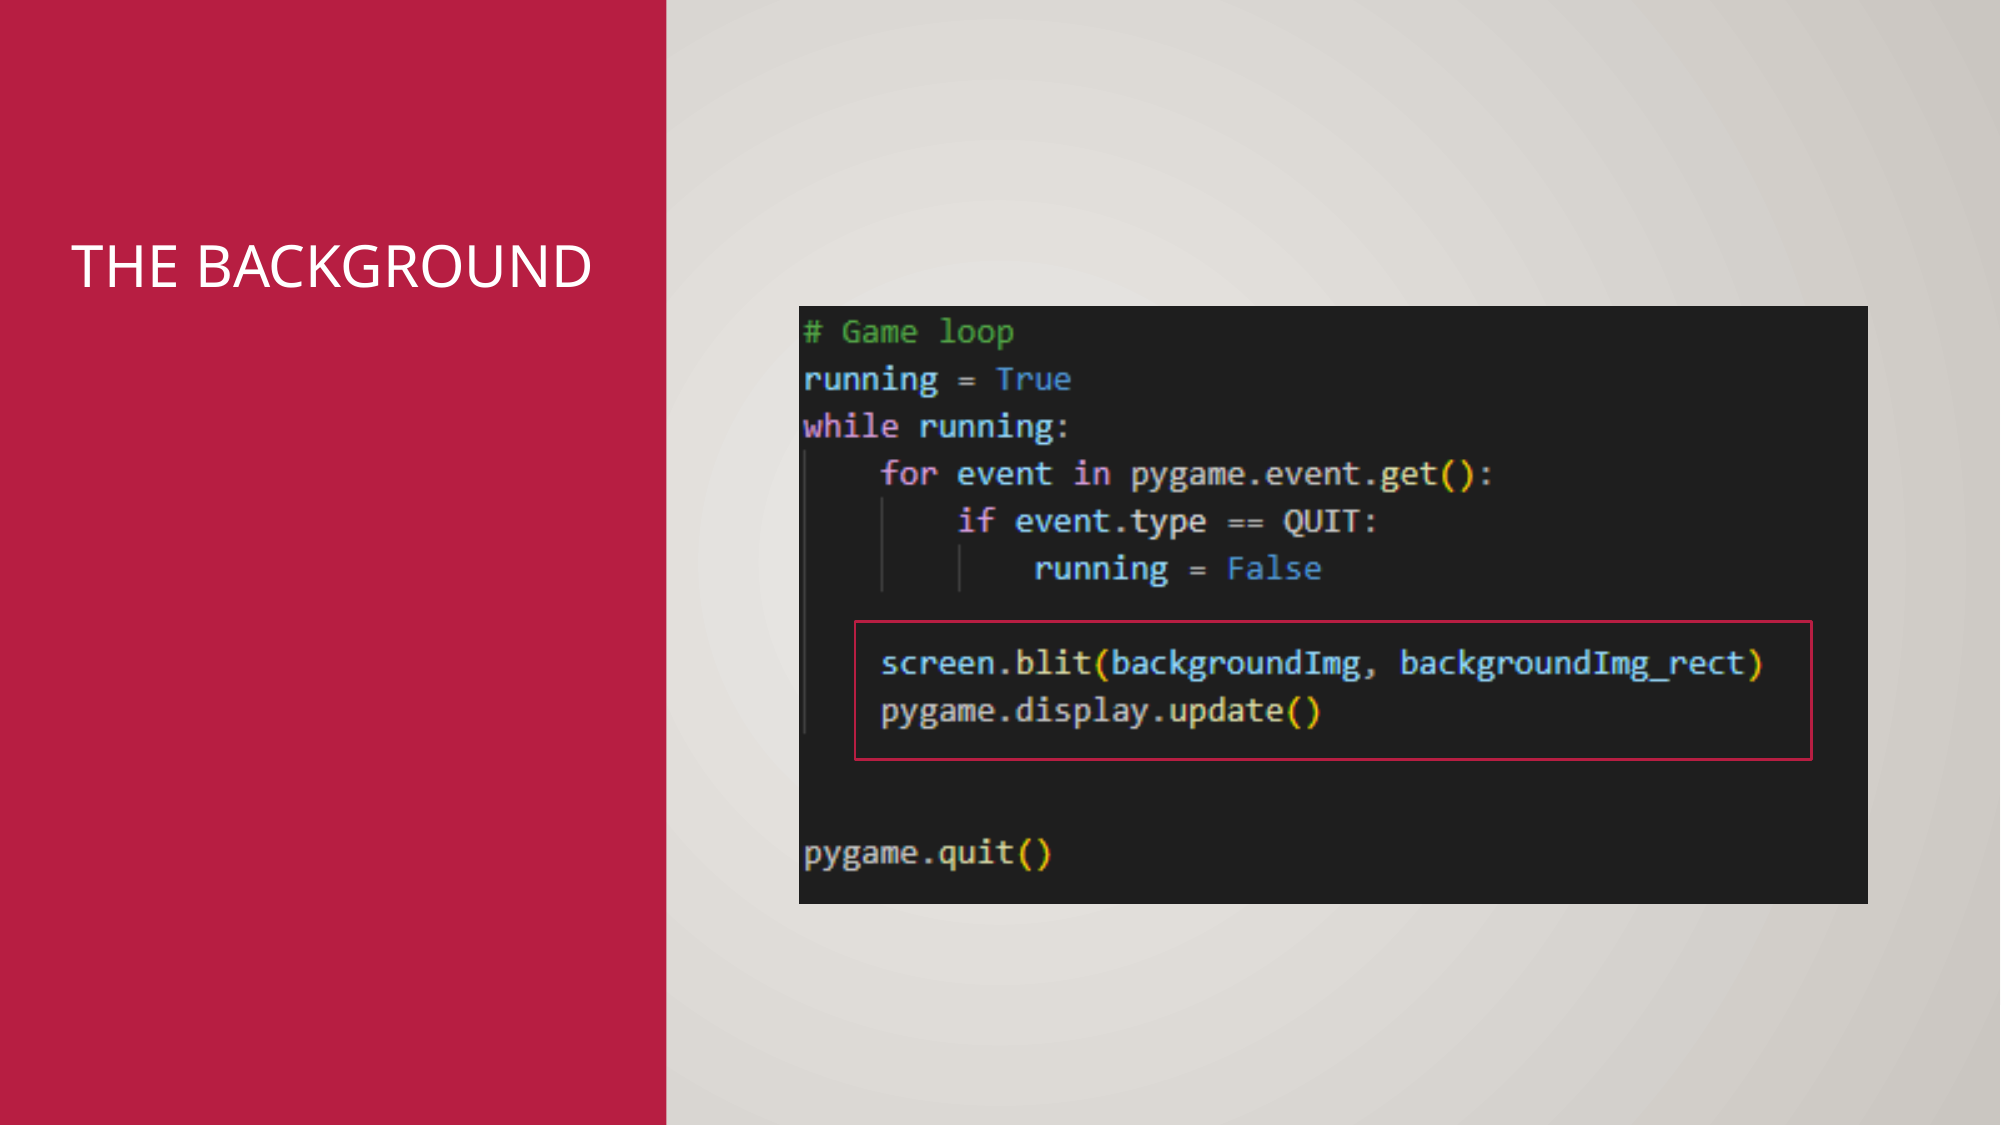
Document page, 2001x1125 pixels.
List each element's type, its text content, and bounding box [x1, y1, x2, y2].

text_box [0, 0, 668, 1125]
text_box [668, 0, 2000, 1125]
title The background [0, 229, 667, 982]
picture [799, 306, 1868, 905]
